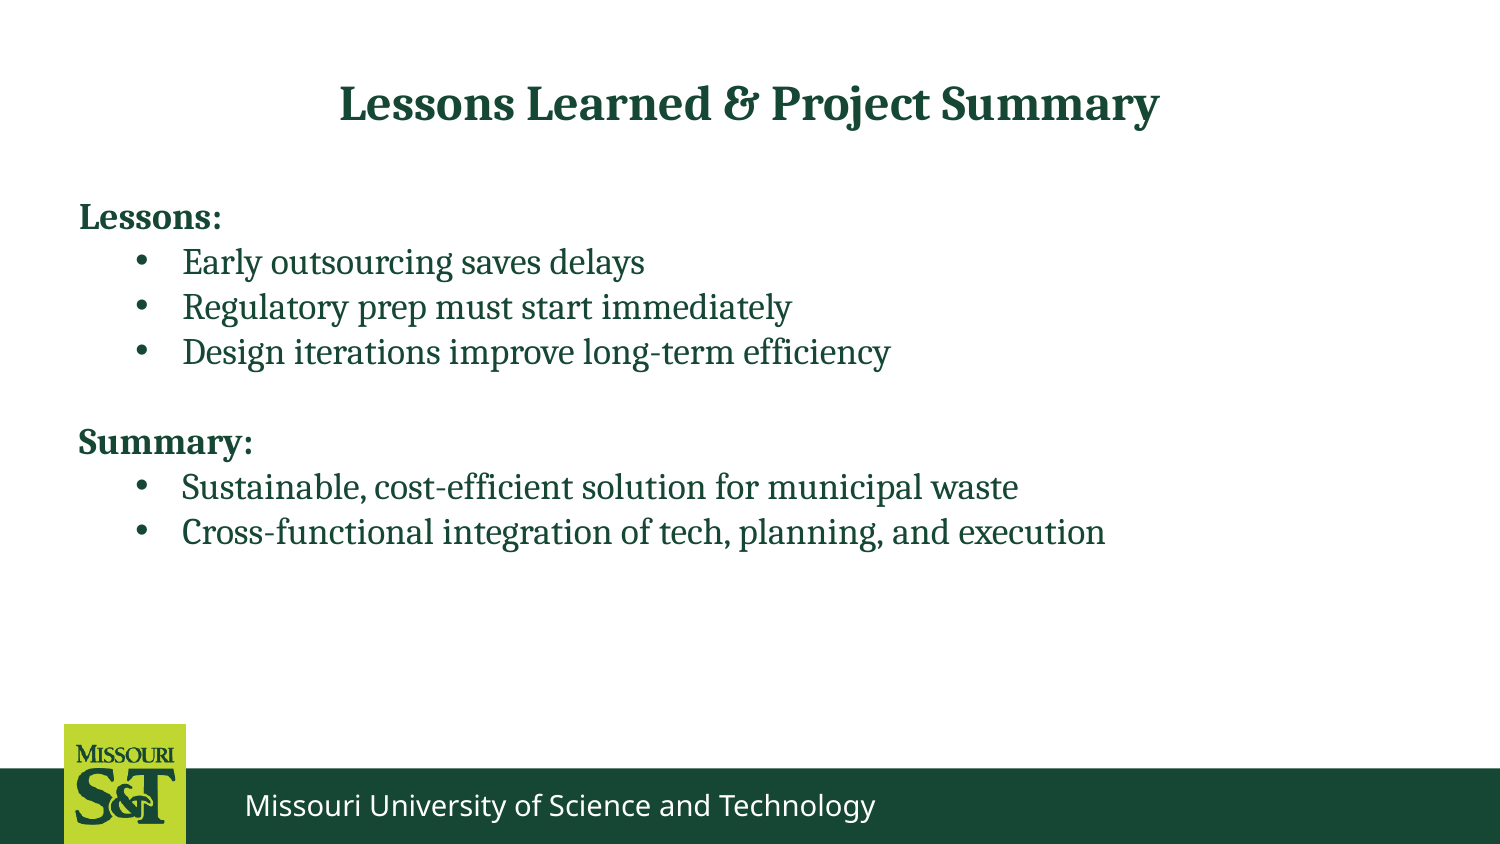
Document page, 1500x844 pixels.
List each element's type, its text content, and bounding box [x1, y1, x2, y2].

footer Missouri University of Science and Technology [229, 776, 1182, 837]
picture [64, 724, 186, 844]
text_box Lessons: Early outsourcing saves delays Regulatory prep must start immediately Design iterations improve long-term efficiency Summary: Sustainable, cost-efficient solution for municipal waste Cross-functional integration of tech, planning, and execution [64, 184, 1436, 560]
title Lessons Learned & Project Summary [64, 77, 1436, 144]
